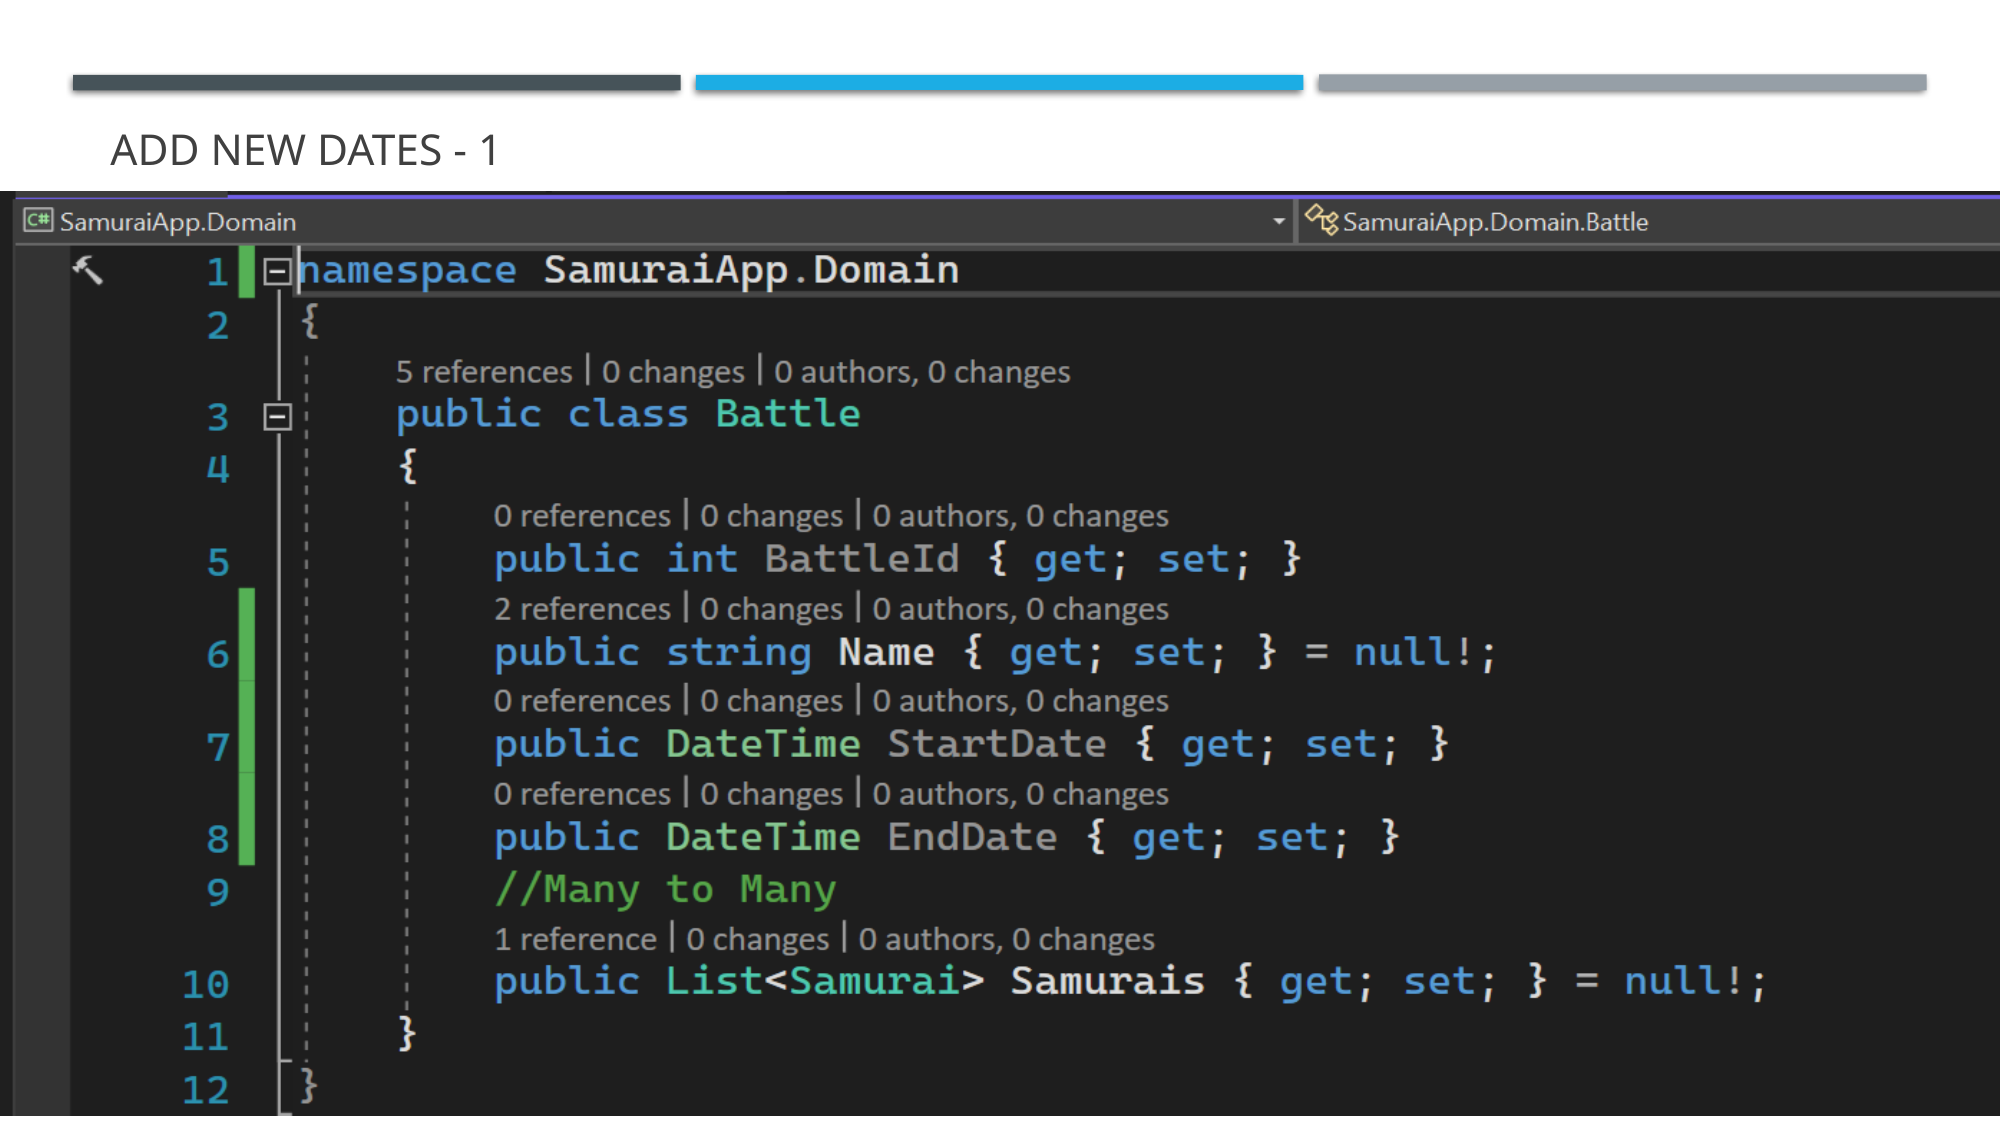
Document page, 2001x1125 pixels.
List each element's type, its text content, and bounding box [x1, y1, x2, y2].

title Add new dates - 1 [95, 115, 1905, 182]
picture [0, 190, 2000, 1116]
